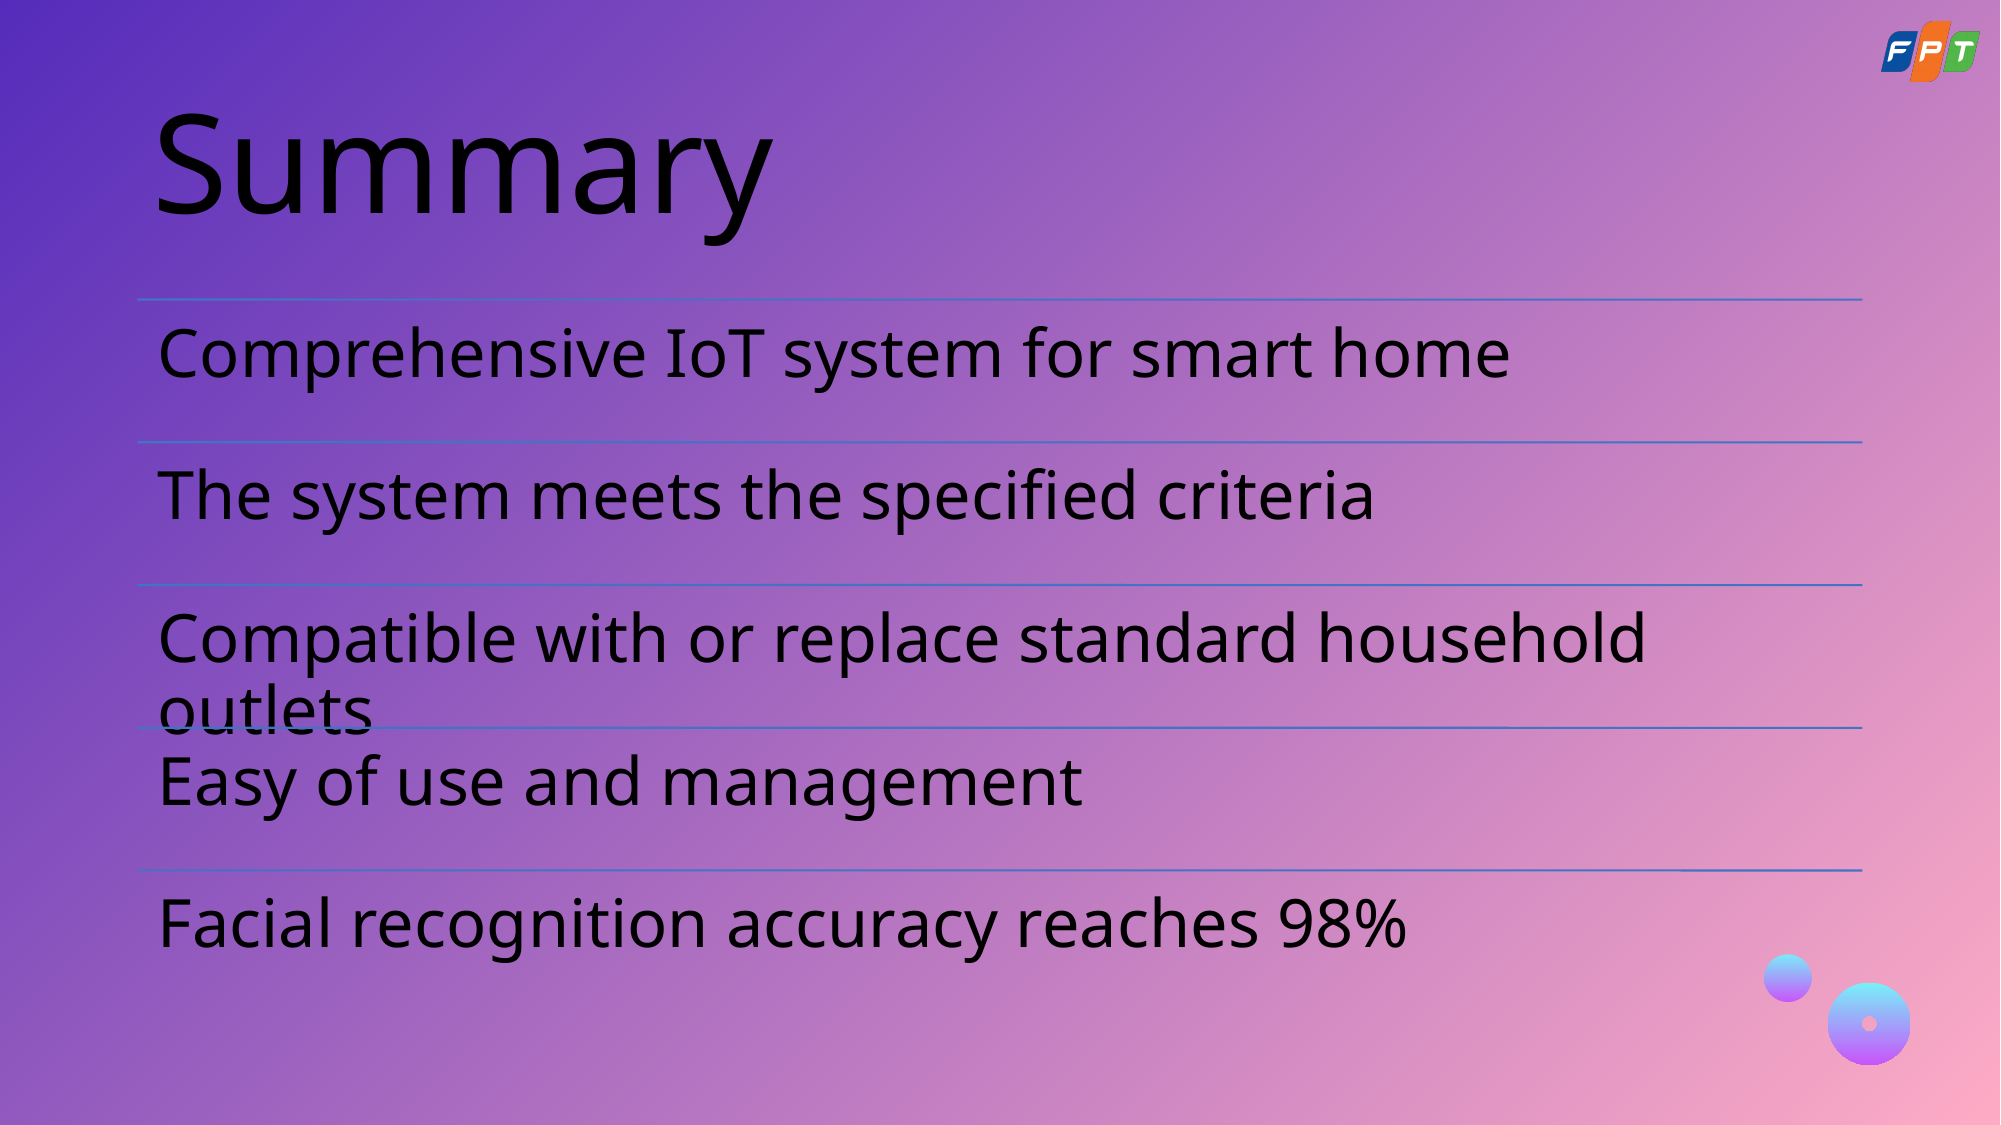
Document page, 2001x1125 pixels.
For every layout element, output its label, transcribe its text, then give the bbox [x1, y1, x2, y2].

picture [1881, 21, 1980, 82]
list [137, 299, 1863, 1014]
title Summary [137, 59, 1863, 278]
